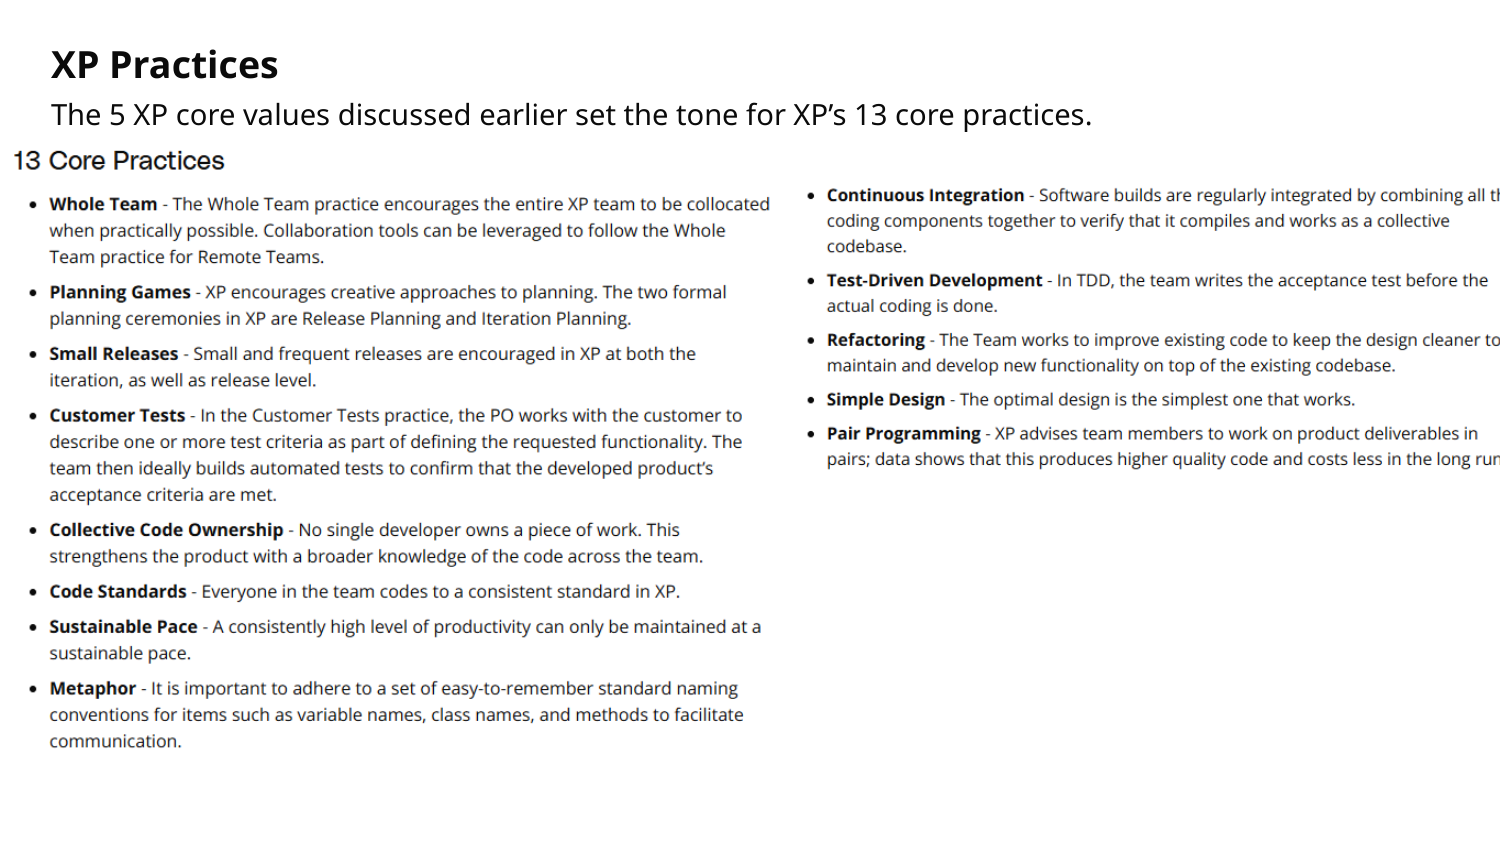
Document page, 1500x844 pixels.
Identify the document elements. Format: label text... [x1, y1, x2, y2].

picture [0, 141, 778, 754]
text_box XP Practices The 5 XP core values discussed earlier set the tone for XP’s 13 core practices. [39, 24, 1441, 138]
picture [795, 181, 1500, 481]
